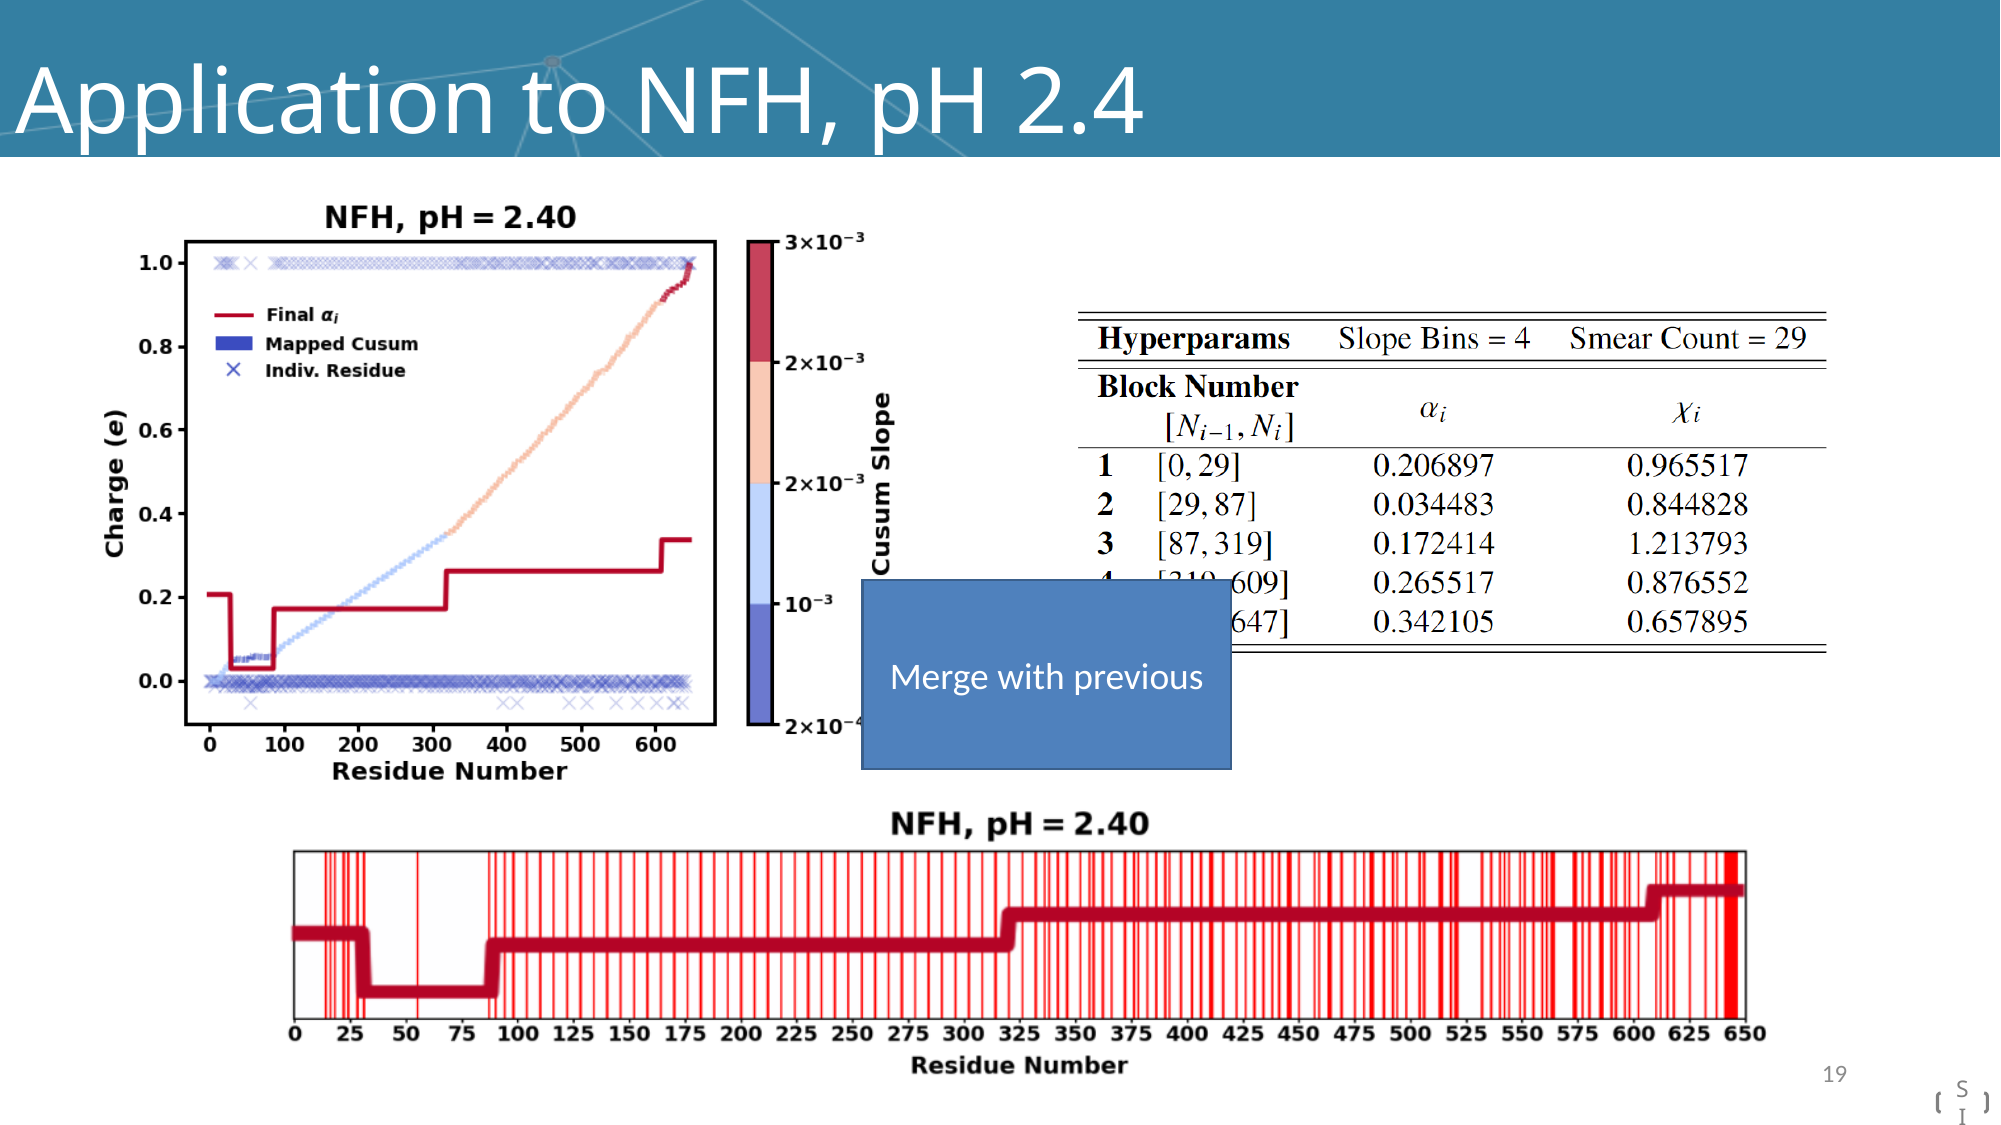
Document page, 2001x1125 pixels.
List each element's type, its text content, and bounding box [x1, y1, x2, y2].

text_box Merge with previous [905, 579, 1232, 770]
picture [94, 194, 1775, 1098]
title Application to NFH, pH 2.4 [0, 22, 1725, 154]
slide_number 19 [1412, 1042, 1863, 1103]
picture [1058, 299, 1841, 665]
